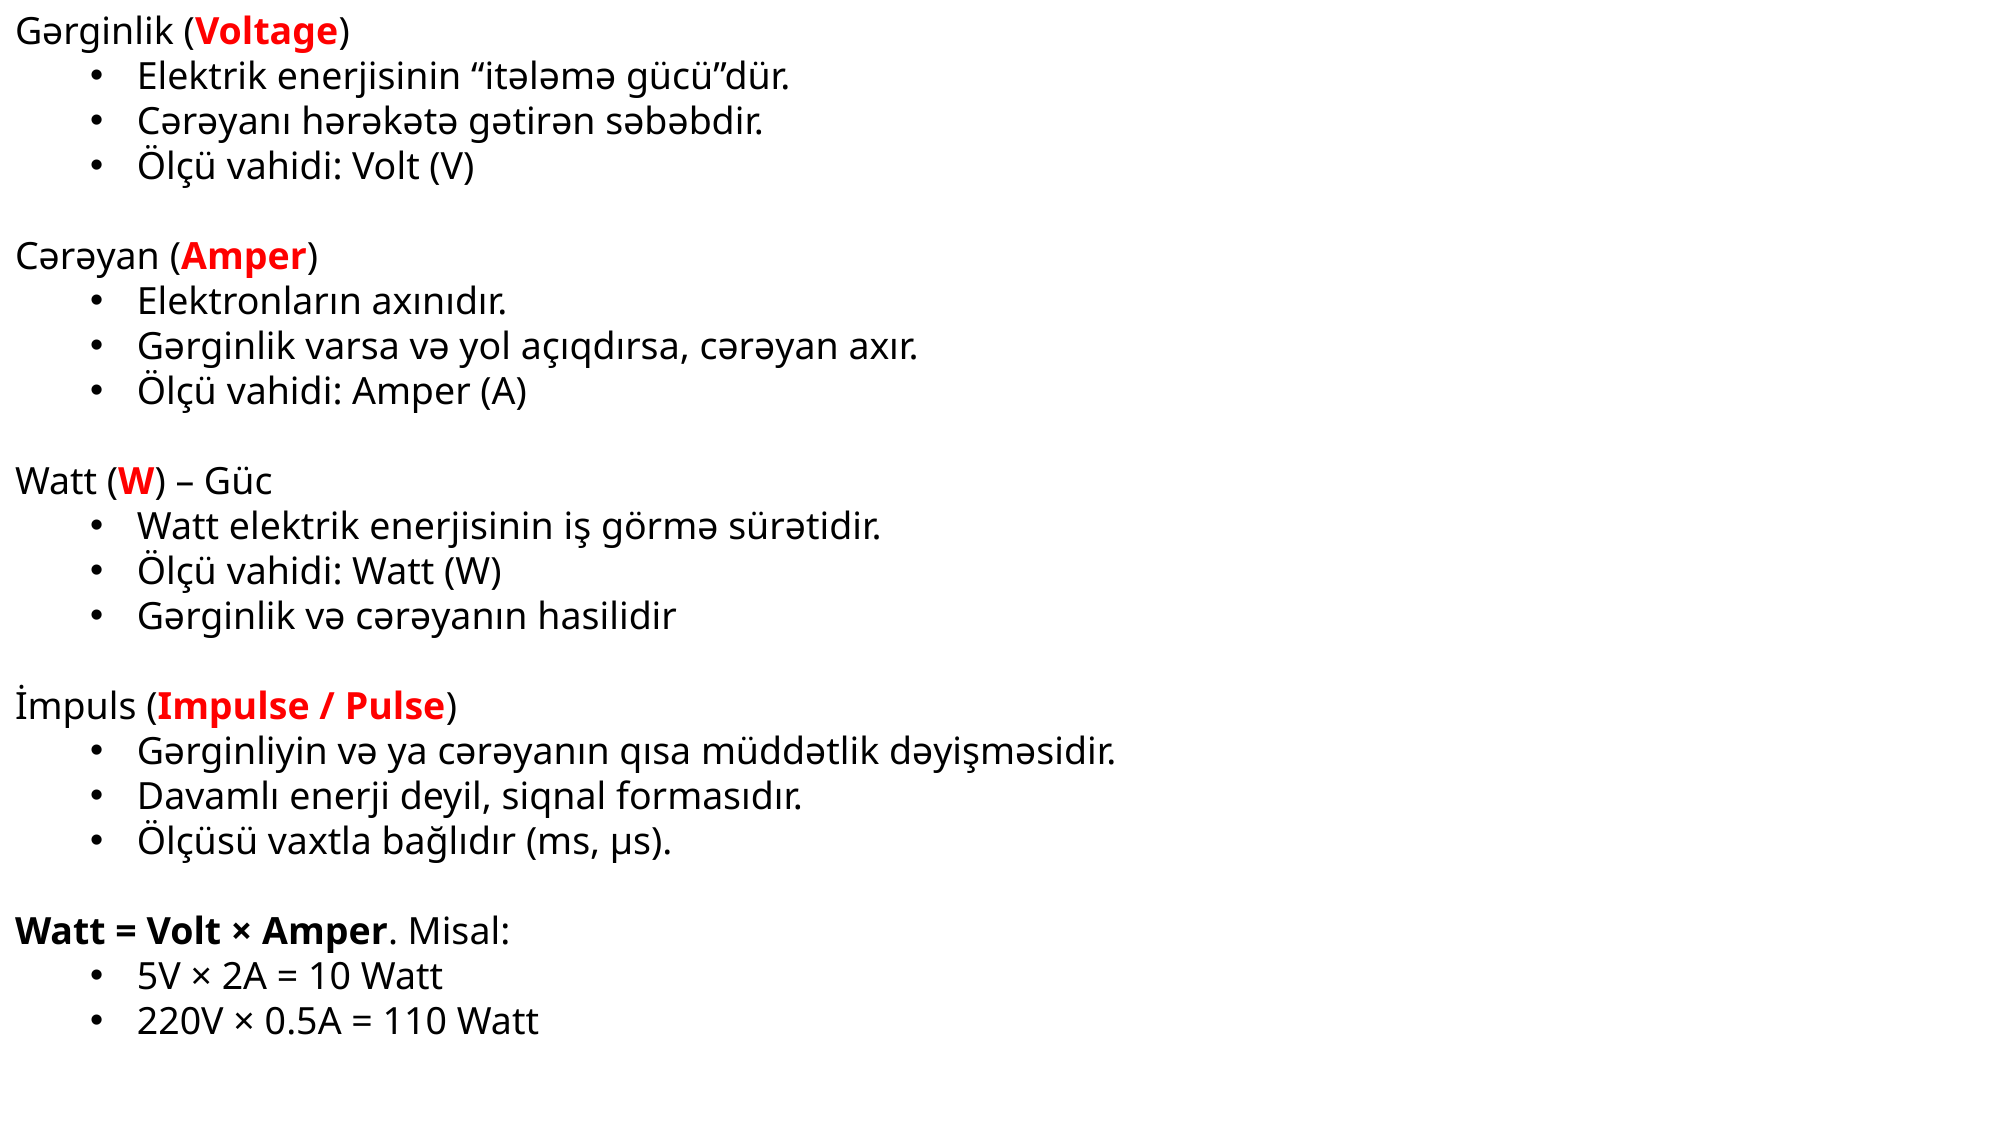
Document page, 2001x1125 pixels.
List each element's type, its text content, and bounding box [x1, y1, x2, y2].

text_box Gərginlik (Voltage) Elektrik enerjisinin “itələmə gücü”dür. Cərəyanı hərəkətə gətirən səbəbdir. Ölçü vahidi: Volt (V) Cərəyan (Amper) Elektronların axınıdır. Gərginlik varsa və yol açıqdırsa, cərəyan axır. Ölçü vahidi: Amper (A) Watt (W) – Güc Watt elektrik enerjisinin iş görmə sürətidir. Ölçü vahidi: Watt (W) Gərginlik və cərəyanın hasilidir İmpuls (Impulse / Pulse) Gərginliyin və ya cərəyanın qısa müddətlik dəyişməsidir. Davamlı enerji deyil, siqnal formasıdır. Ölçüsü vaxtla bağlıdır (ms, µs). Watt = Volt × Amper. Misal: 5V × 2A = 10 Watt 220V × 0.5A = 110 Watt [0, 0, 2000, 1095]
